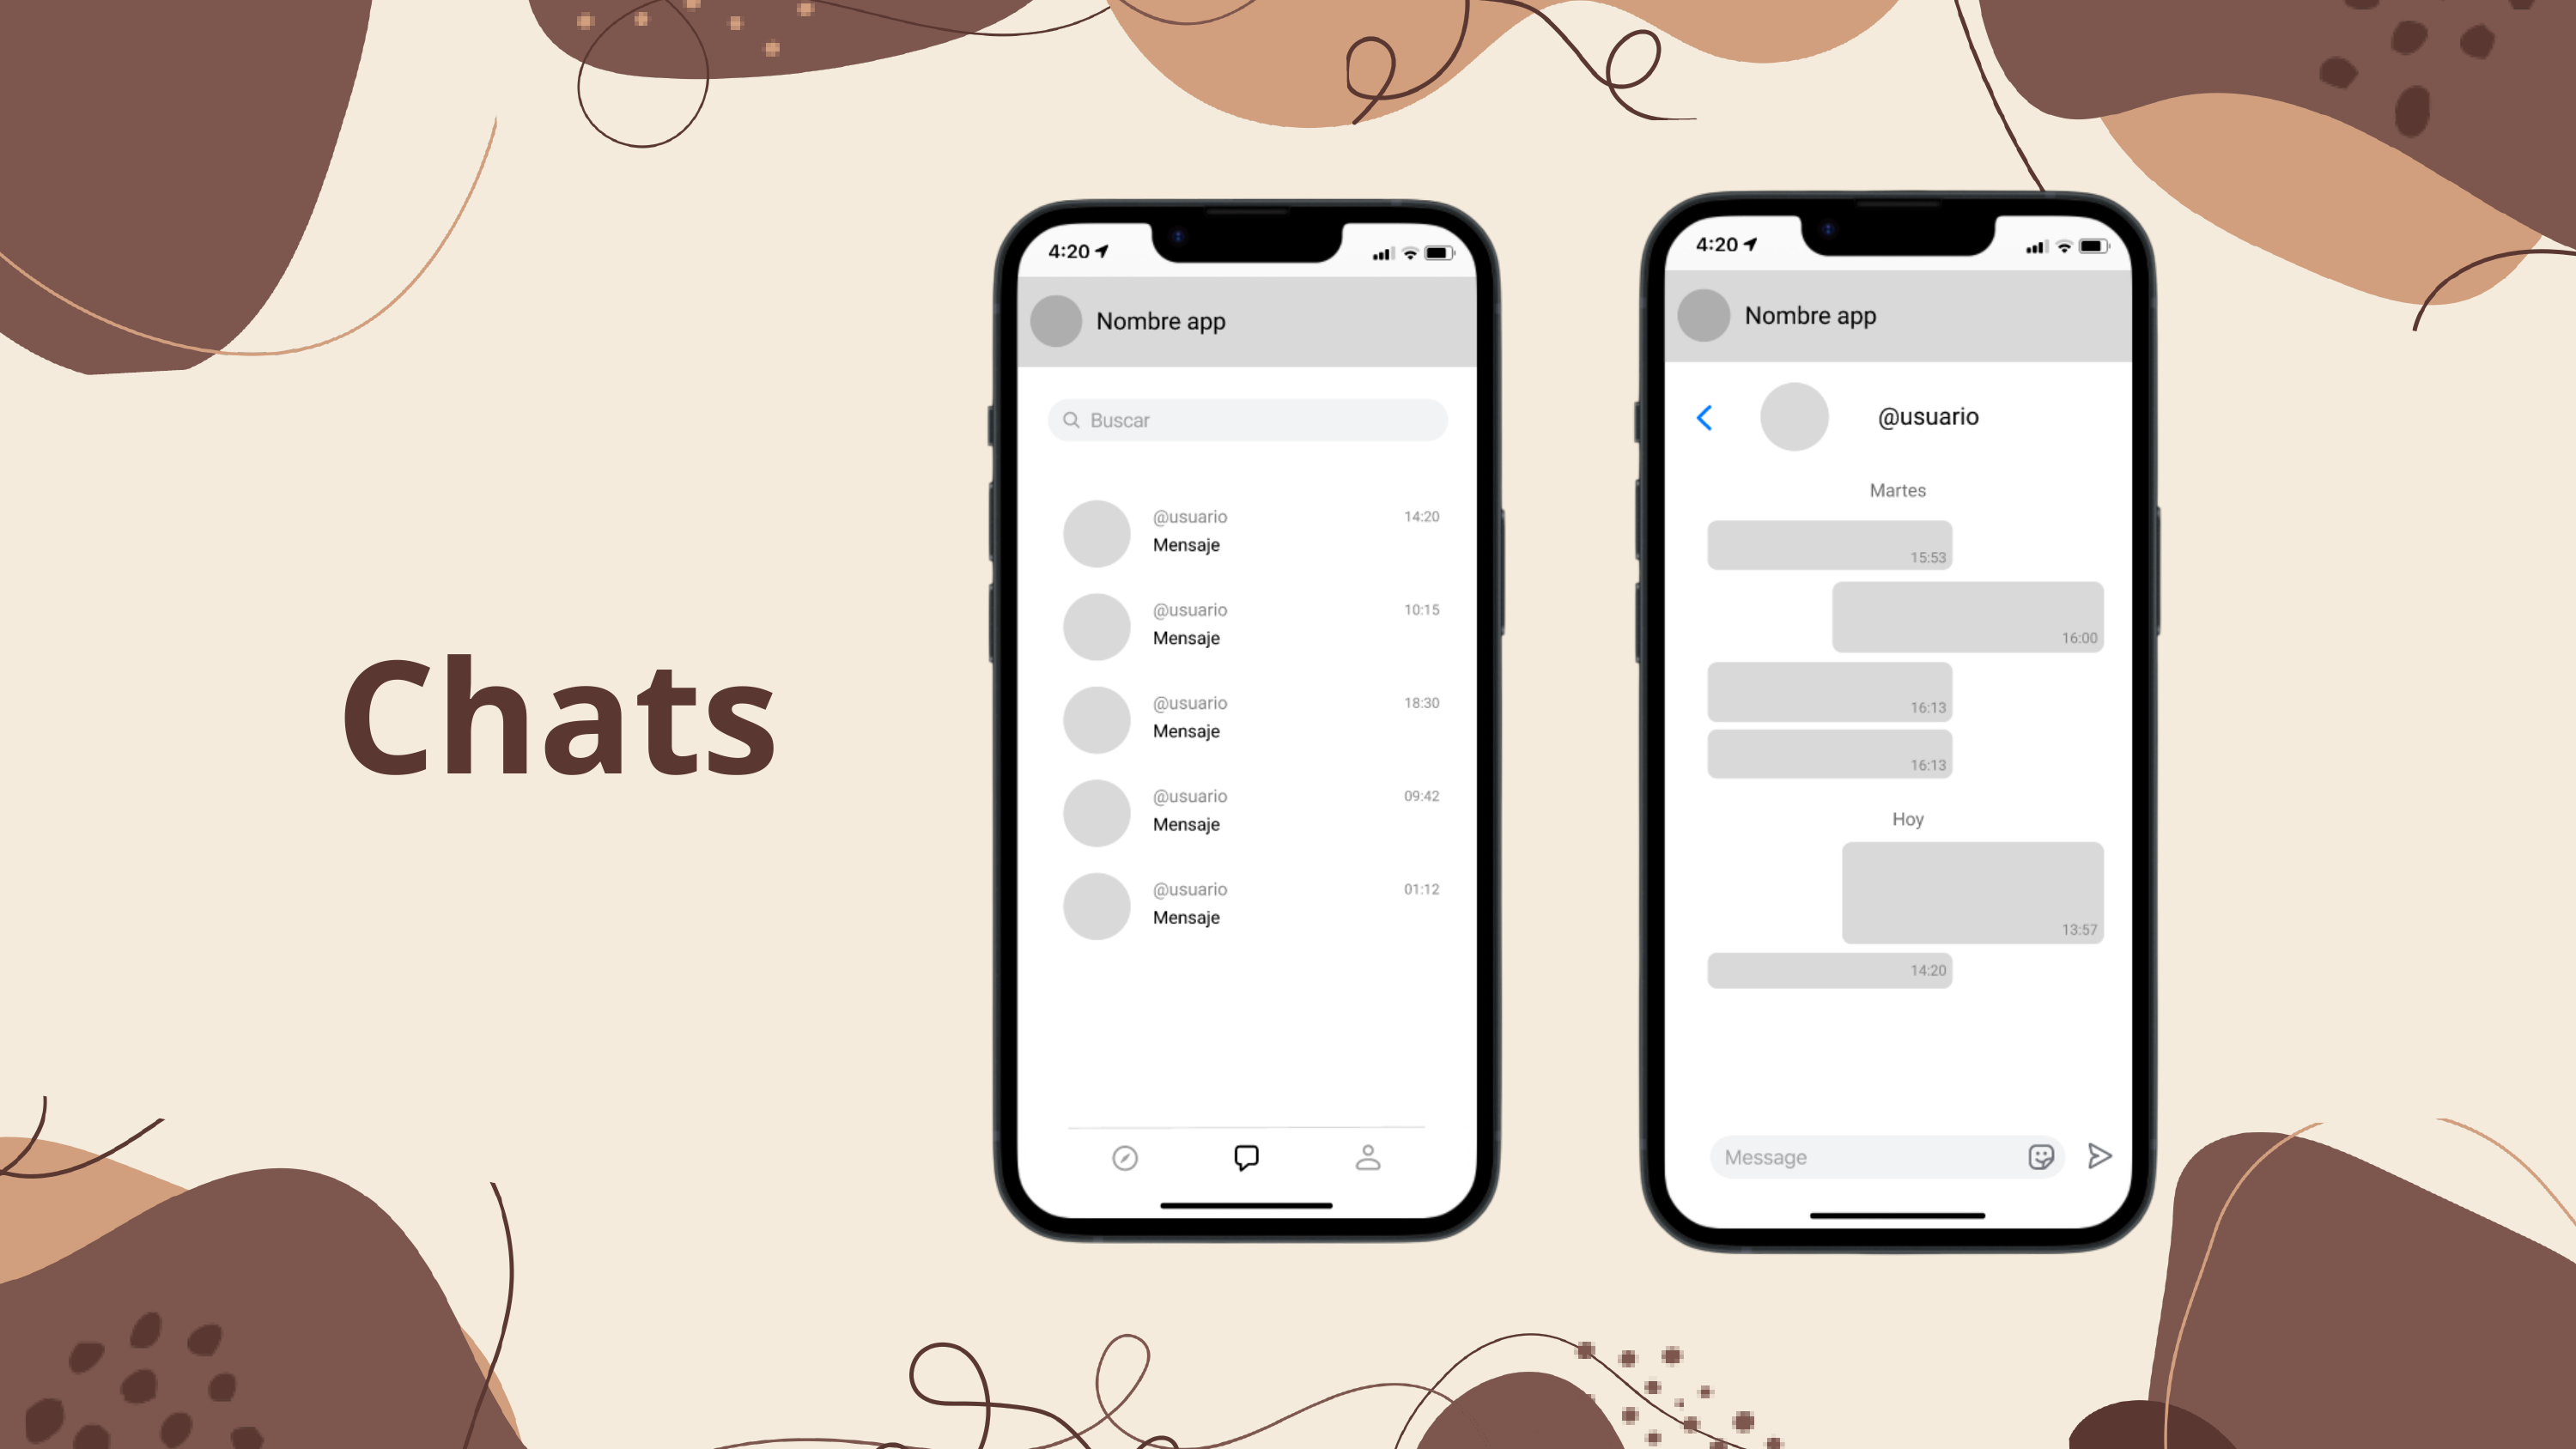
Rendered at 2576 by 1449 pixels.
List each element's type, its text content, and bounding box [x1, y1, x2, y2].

text_box [1463, 1342, 1785, 1449]
text_box [1923, 0, 2576, 360]
text_box [2063, 1113, 2576, 1449]
text_box [519, 0, 841, 57]
text_box [866, 1342, 1216, 1449]
text_box [1046, 0, 1997, 142]
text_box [970, 184, 2171, 1264]
text_box Chats [144, 673, 966, 806]
text_box [0, 1087, 654, 1449]
text_box [0, 0, 510, 380]
text_box [502, 0, 1048, 153]
text_box [1515, 1331, 2058, 1449]
text_box [1345, 0, 1698, 126]
text_box [2297, 0, 2539, 147]
text_box [25, 1303, 264, 1449]
text_box [567, 1331, 1515, 1449]
